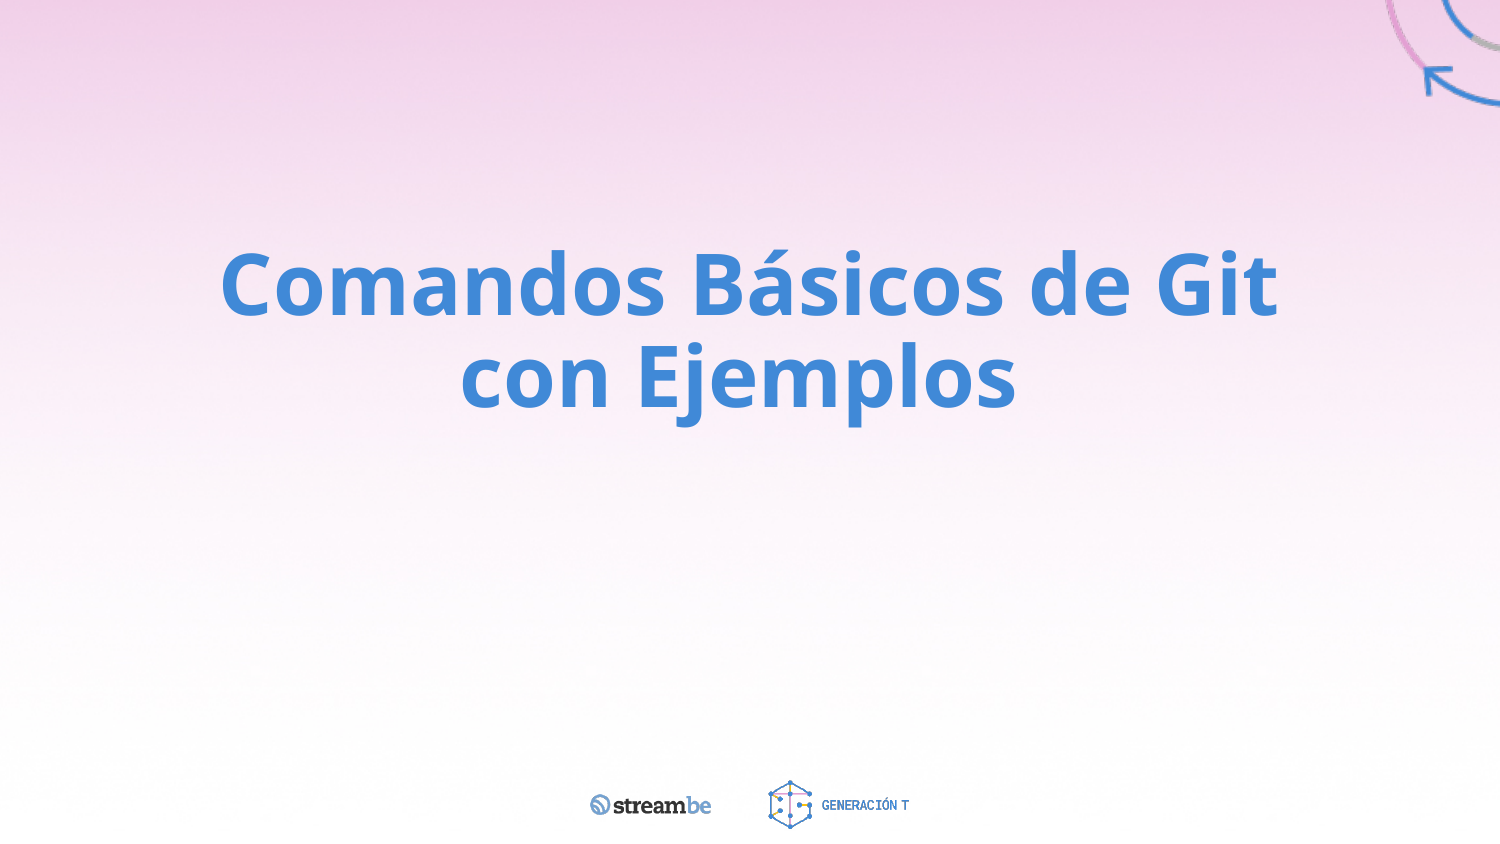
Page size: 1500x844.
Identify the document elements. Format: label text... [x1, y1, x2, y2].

picture [0, 0, 1500, 844]
title Comandos Básicos de Git con Ejemplos [187, 138, 1313, 432]
